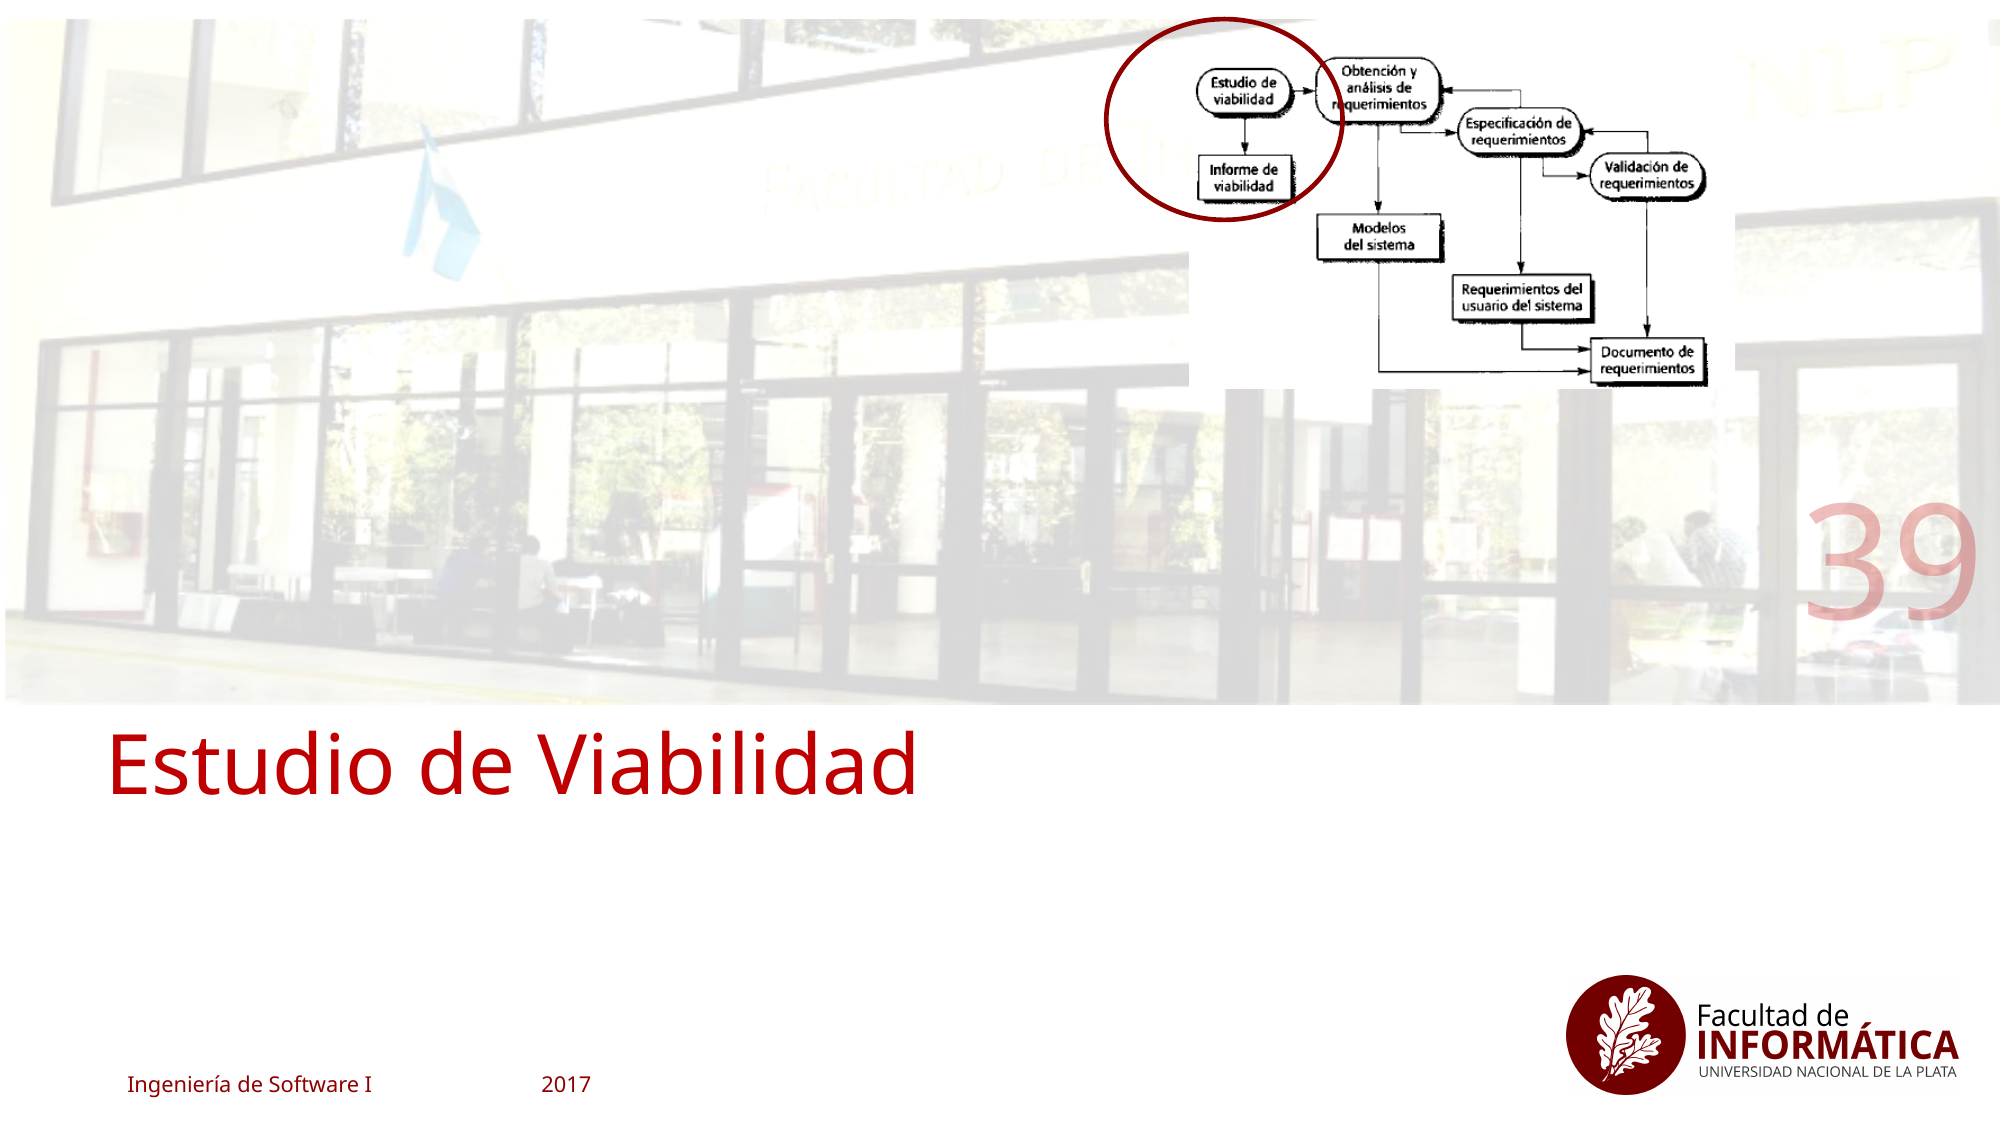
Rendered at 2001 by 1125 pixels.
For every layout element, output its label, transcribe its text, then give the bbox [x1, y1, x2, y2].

picture [1188, 54, 1736, 389]
footer Ingeniería de Software I [112, 1063, 575, 1125]
list Estudio de Viabilidad [90, 715, 1605, 803]
picture [1566, 975, 1959, 1095]
slide_number 2017 [575, 1063, 1202, 1101]
slide_number 39 [1520, 456, 2000, 686]
text_box [1105, 18, 1316, 217]
